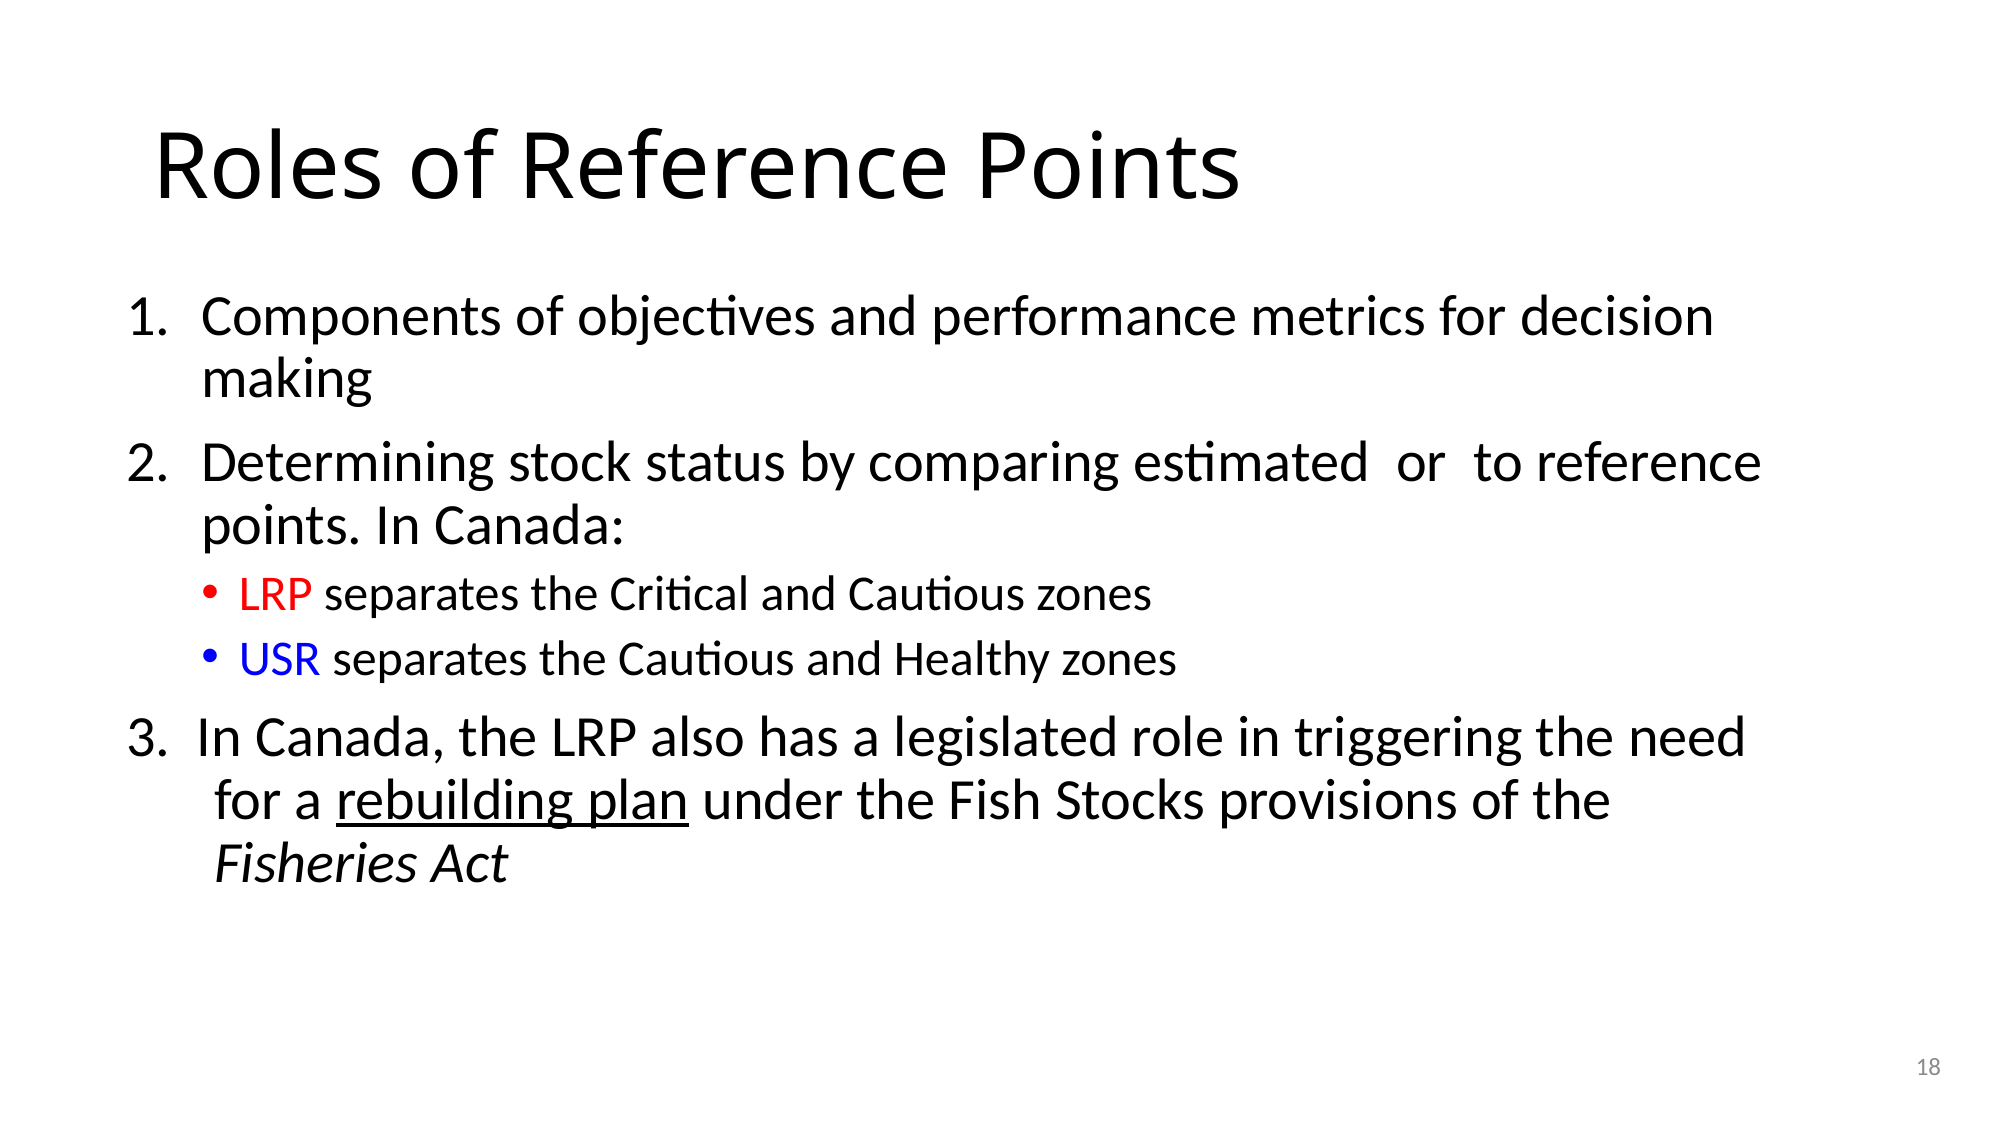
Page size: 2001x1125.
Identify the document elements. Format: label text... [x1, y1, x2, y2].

title Roles of Reference Points [137, 59, 1863, 278]
slide_number 18 [1506, 1035, 1957, 1096]
